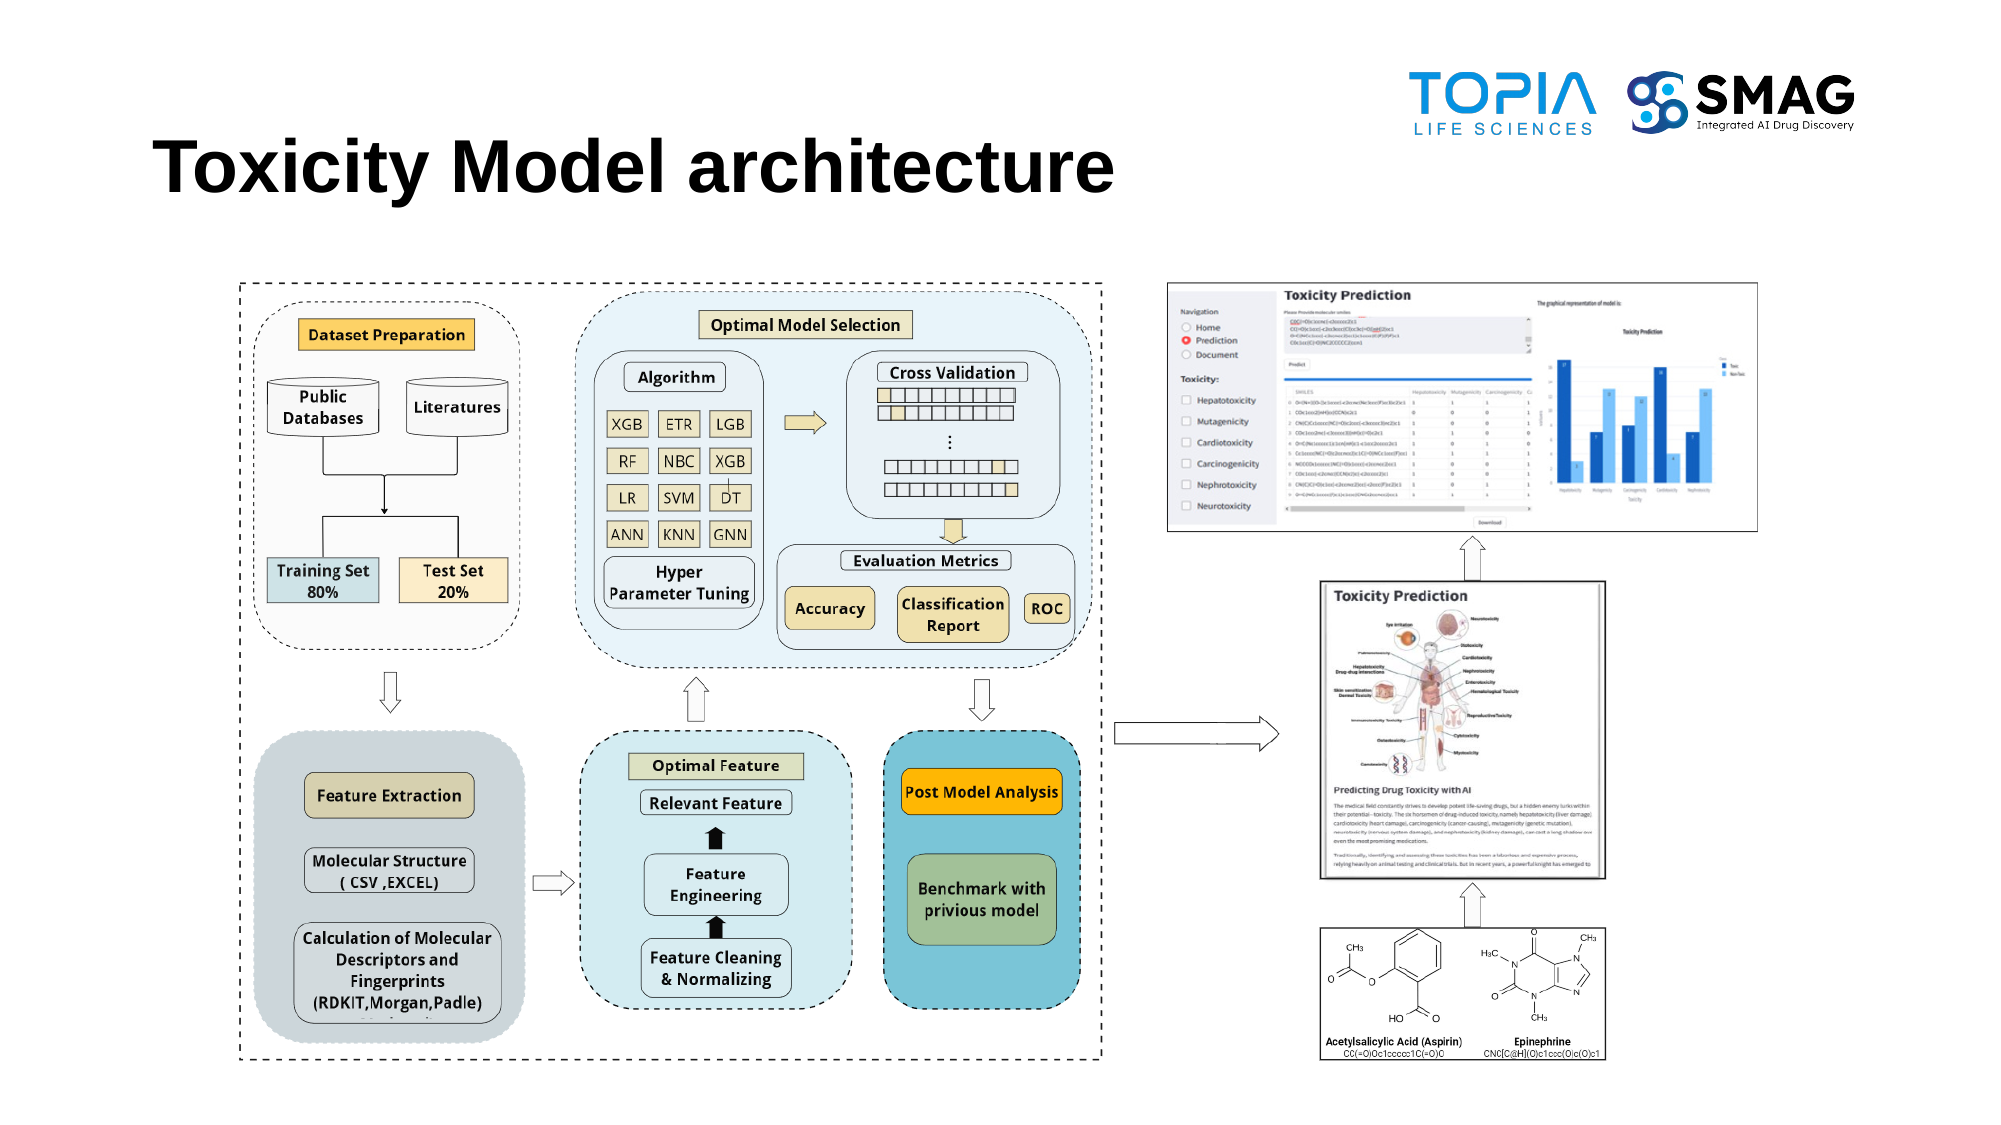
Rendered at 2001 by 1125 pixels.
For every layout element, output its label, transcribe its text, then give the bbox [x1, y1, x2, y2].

picture [224, 269, 1776, 1081]
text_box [1409, 69, 1855, 136]
title Toxicity Model architecture [137, 59, 1863, 278]
